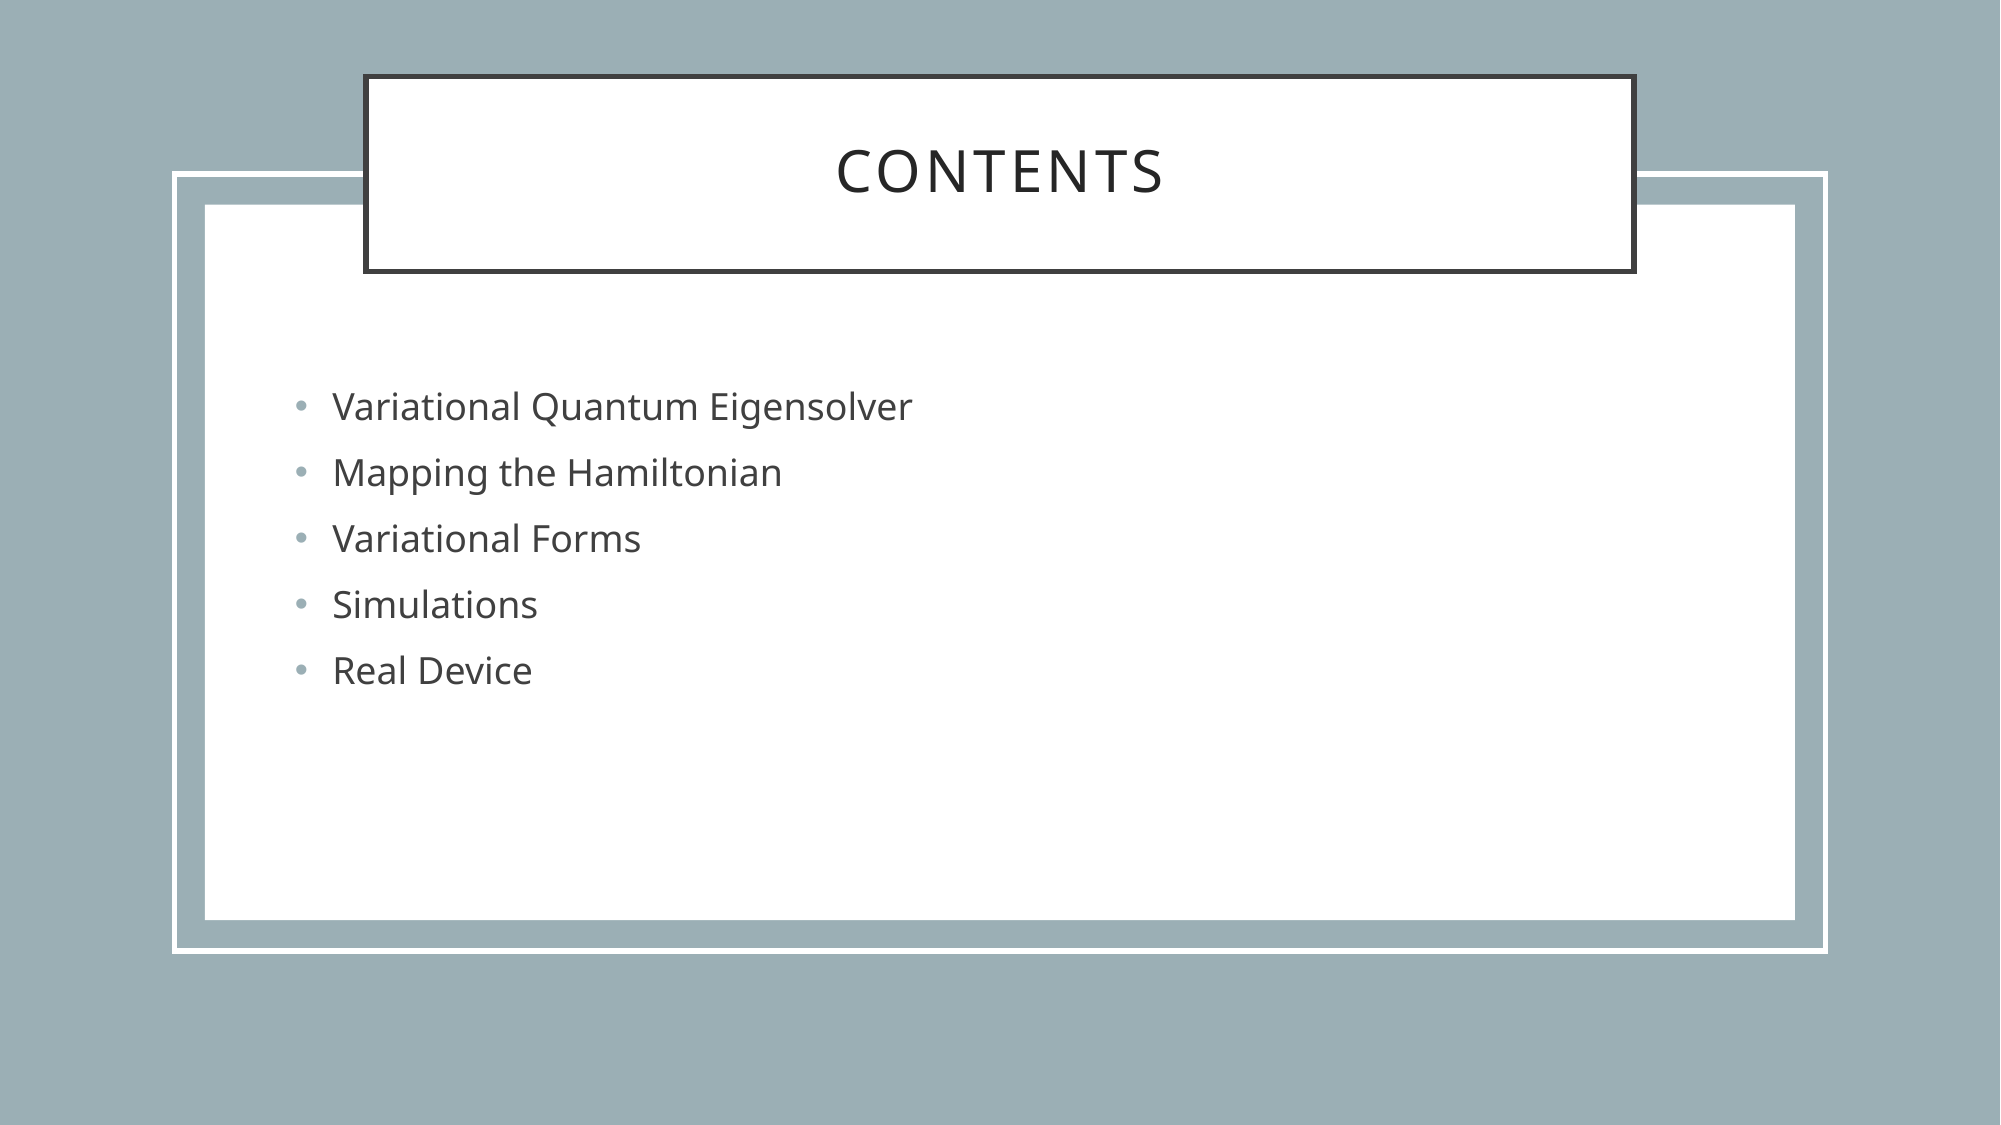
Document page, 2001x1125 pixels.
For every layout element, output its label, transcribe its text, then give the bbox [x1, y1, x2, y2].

text_box [173, 173, 1827, 952]
title Contents [363, 74, 1637, 274]
list Variational Quantum Eigensolver Mapping the Hamiltonian Variational Forms Simulations Real Device [279, 375, 1721, 849]
text_box [0, 0, 2000, 1125]
